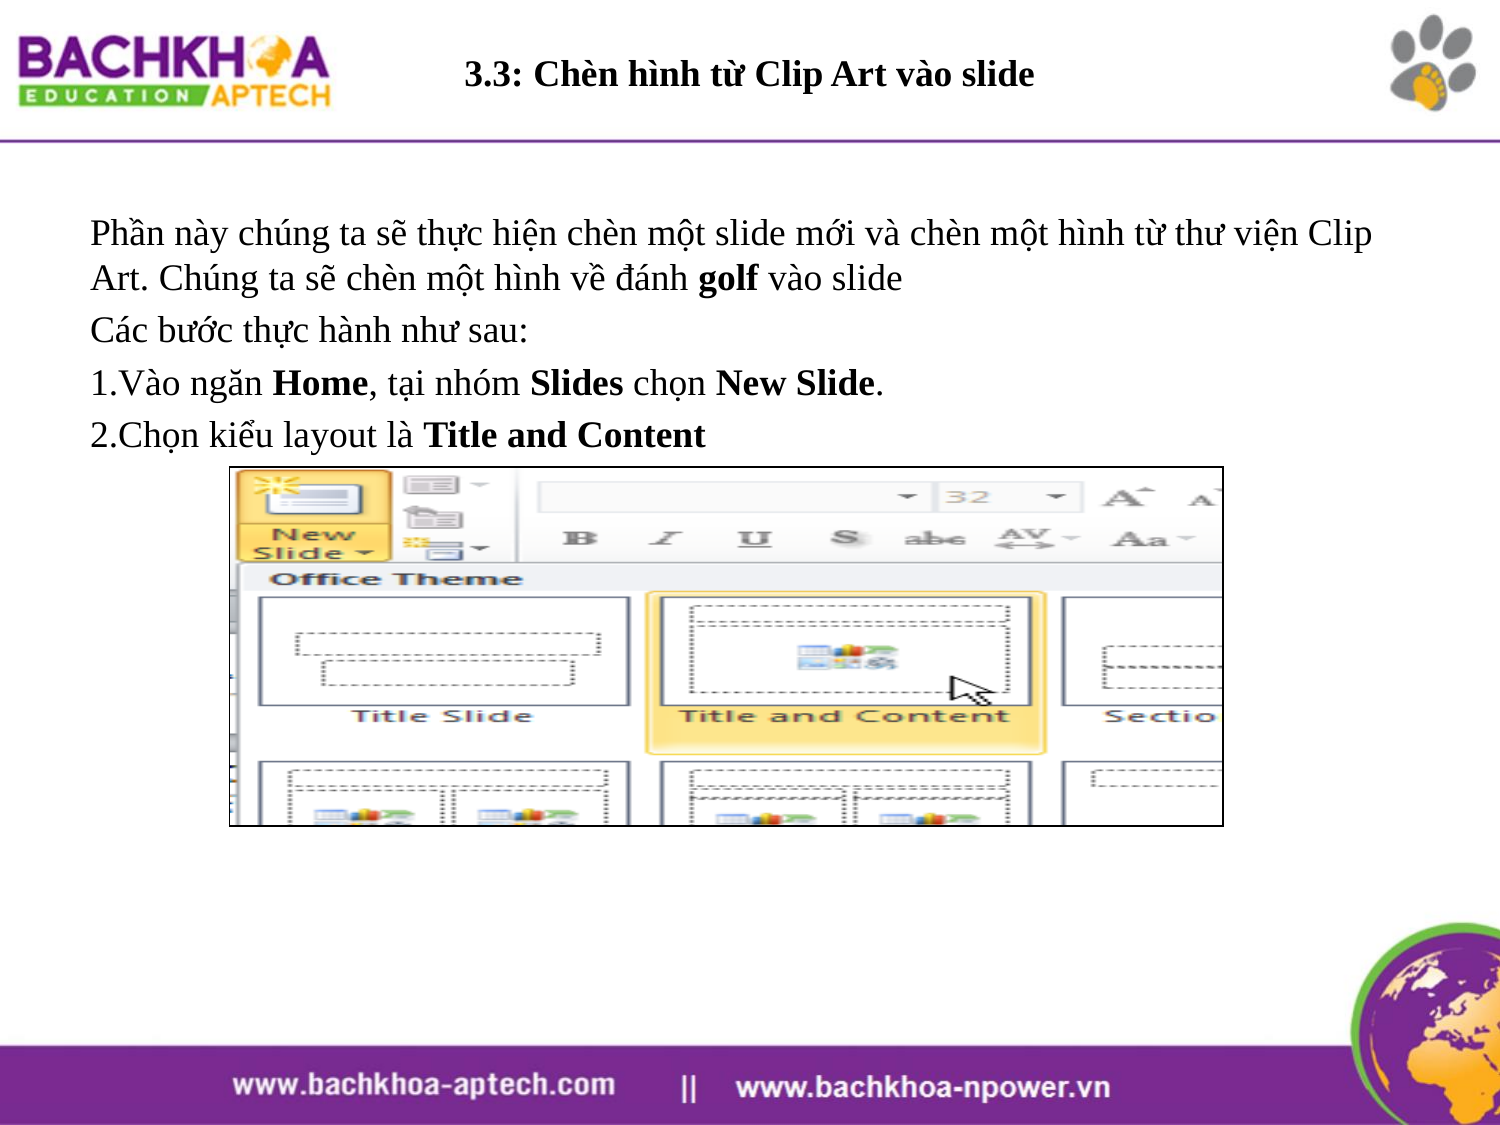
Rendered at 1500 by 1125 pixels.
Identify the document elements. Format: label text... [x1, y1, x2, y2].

title 3.3: Chèn hình từ Clip Art vào slide [75, 24, 1425, 118]
picture [0, 0, 1500, 1125]
list Phần này chúng ta sẽ thực hiện chèn một slide mới và chèn một hình từ thư viện Clip Art. Chúng ta sẽ chèn một hình về đánh golf vào slide Các bước thực hành như sau: Vào ngăn Home, tại nhóm Slides chọn New Slide. Chọn kiểu layout là Title and Content [75, 200, 1425, 943]
